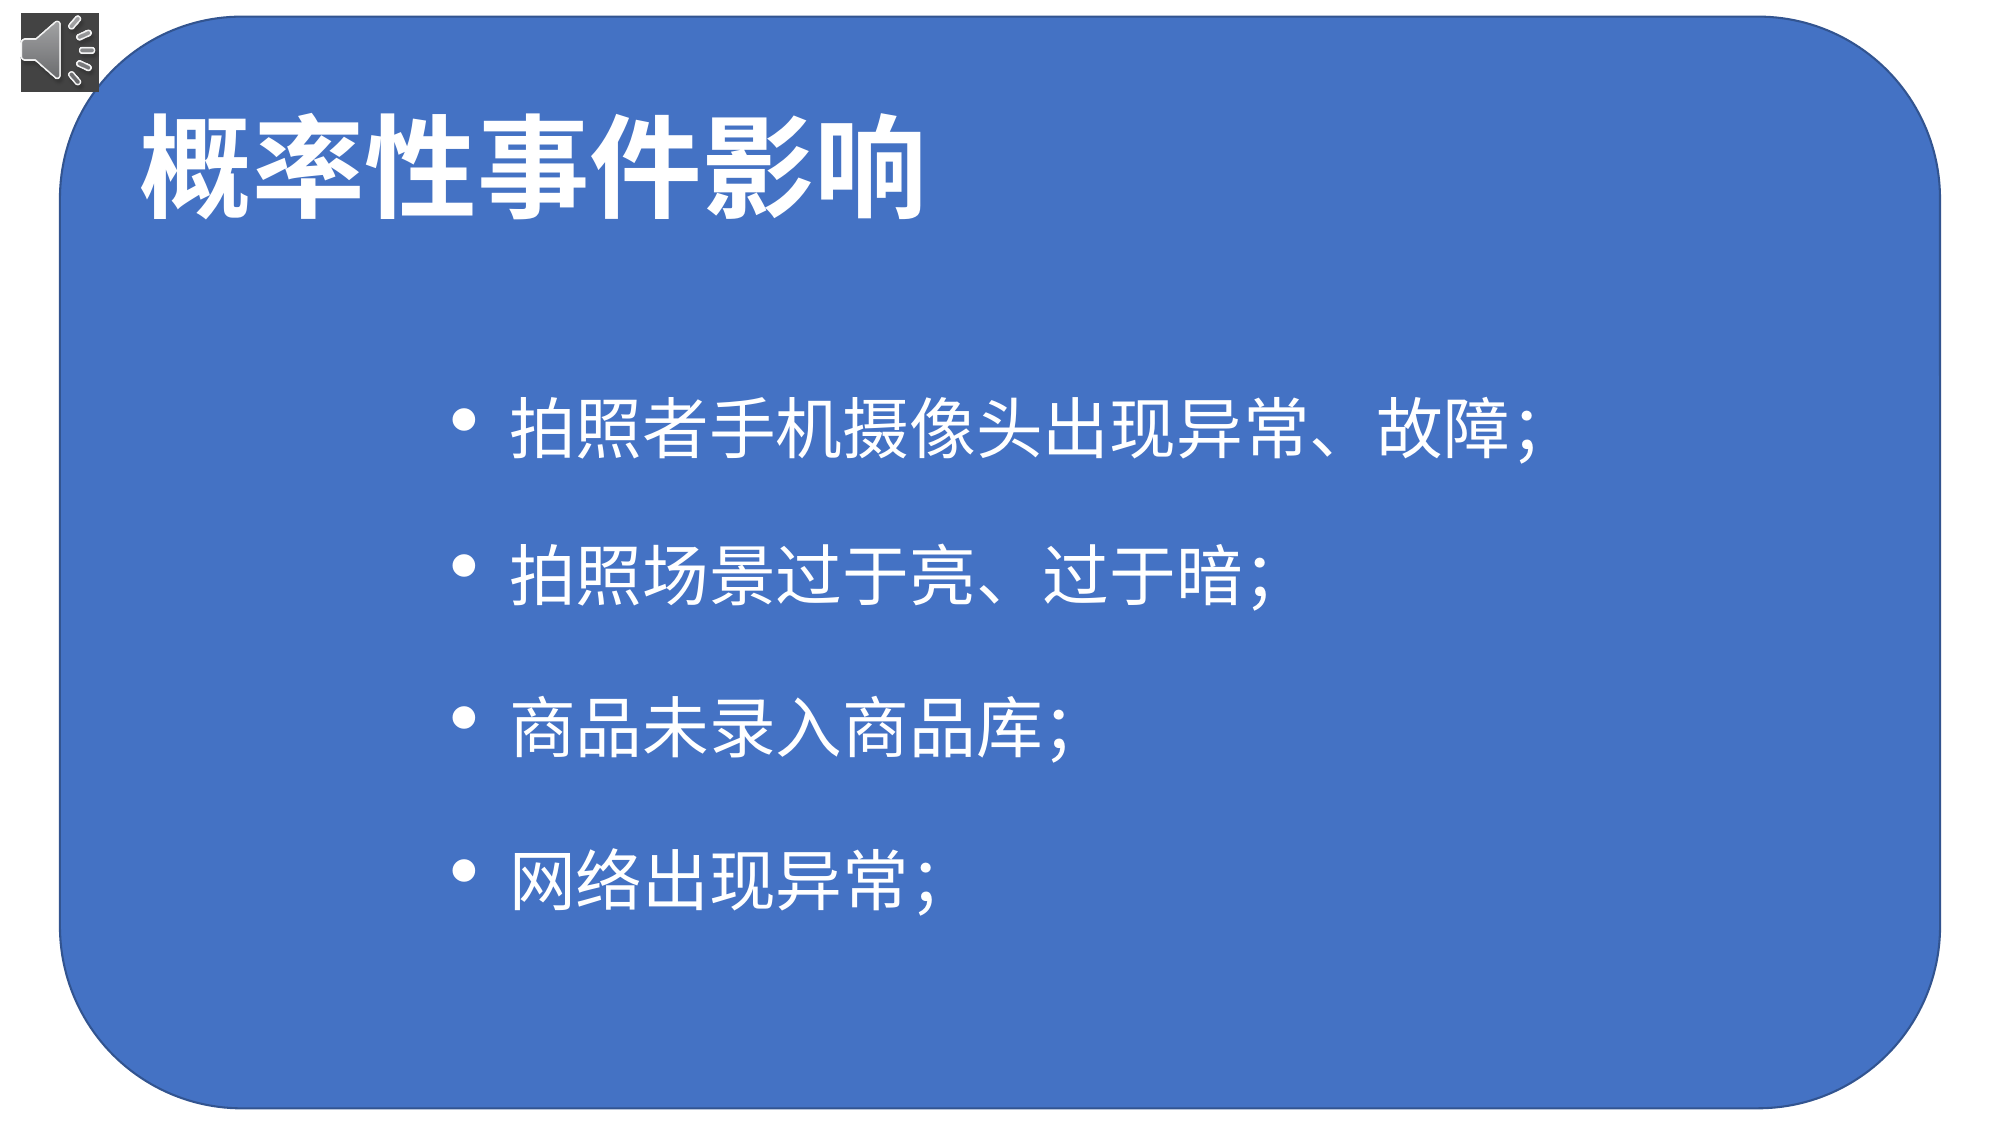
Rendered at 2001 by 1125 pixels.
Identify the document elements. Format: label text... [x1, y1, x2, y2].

text_box [58, 15, 1942, 1110]
text_box 拍照者手机摄像头出现异常、故障； 拍照场景过于亮、过于暗； 商品未录入商品库； 网络出现异常； [438, 379, 1539, 926]
picture [19, 12, 100, 93]
text_box 概率性事件影响 [115, 89, 951, 240]
